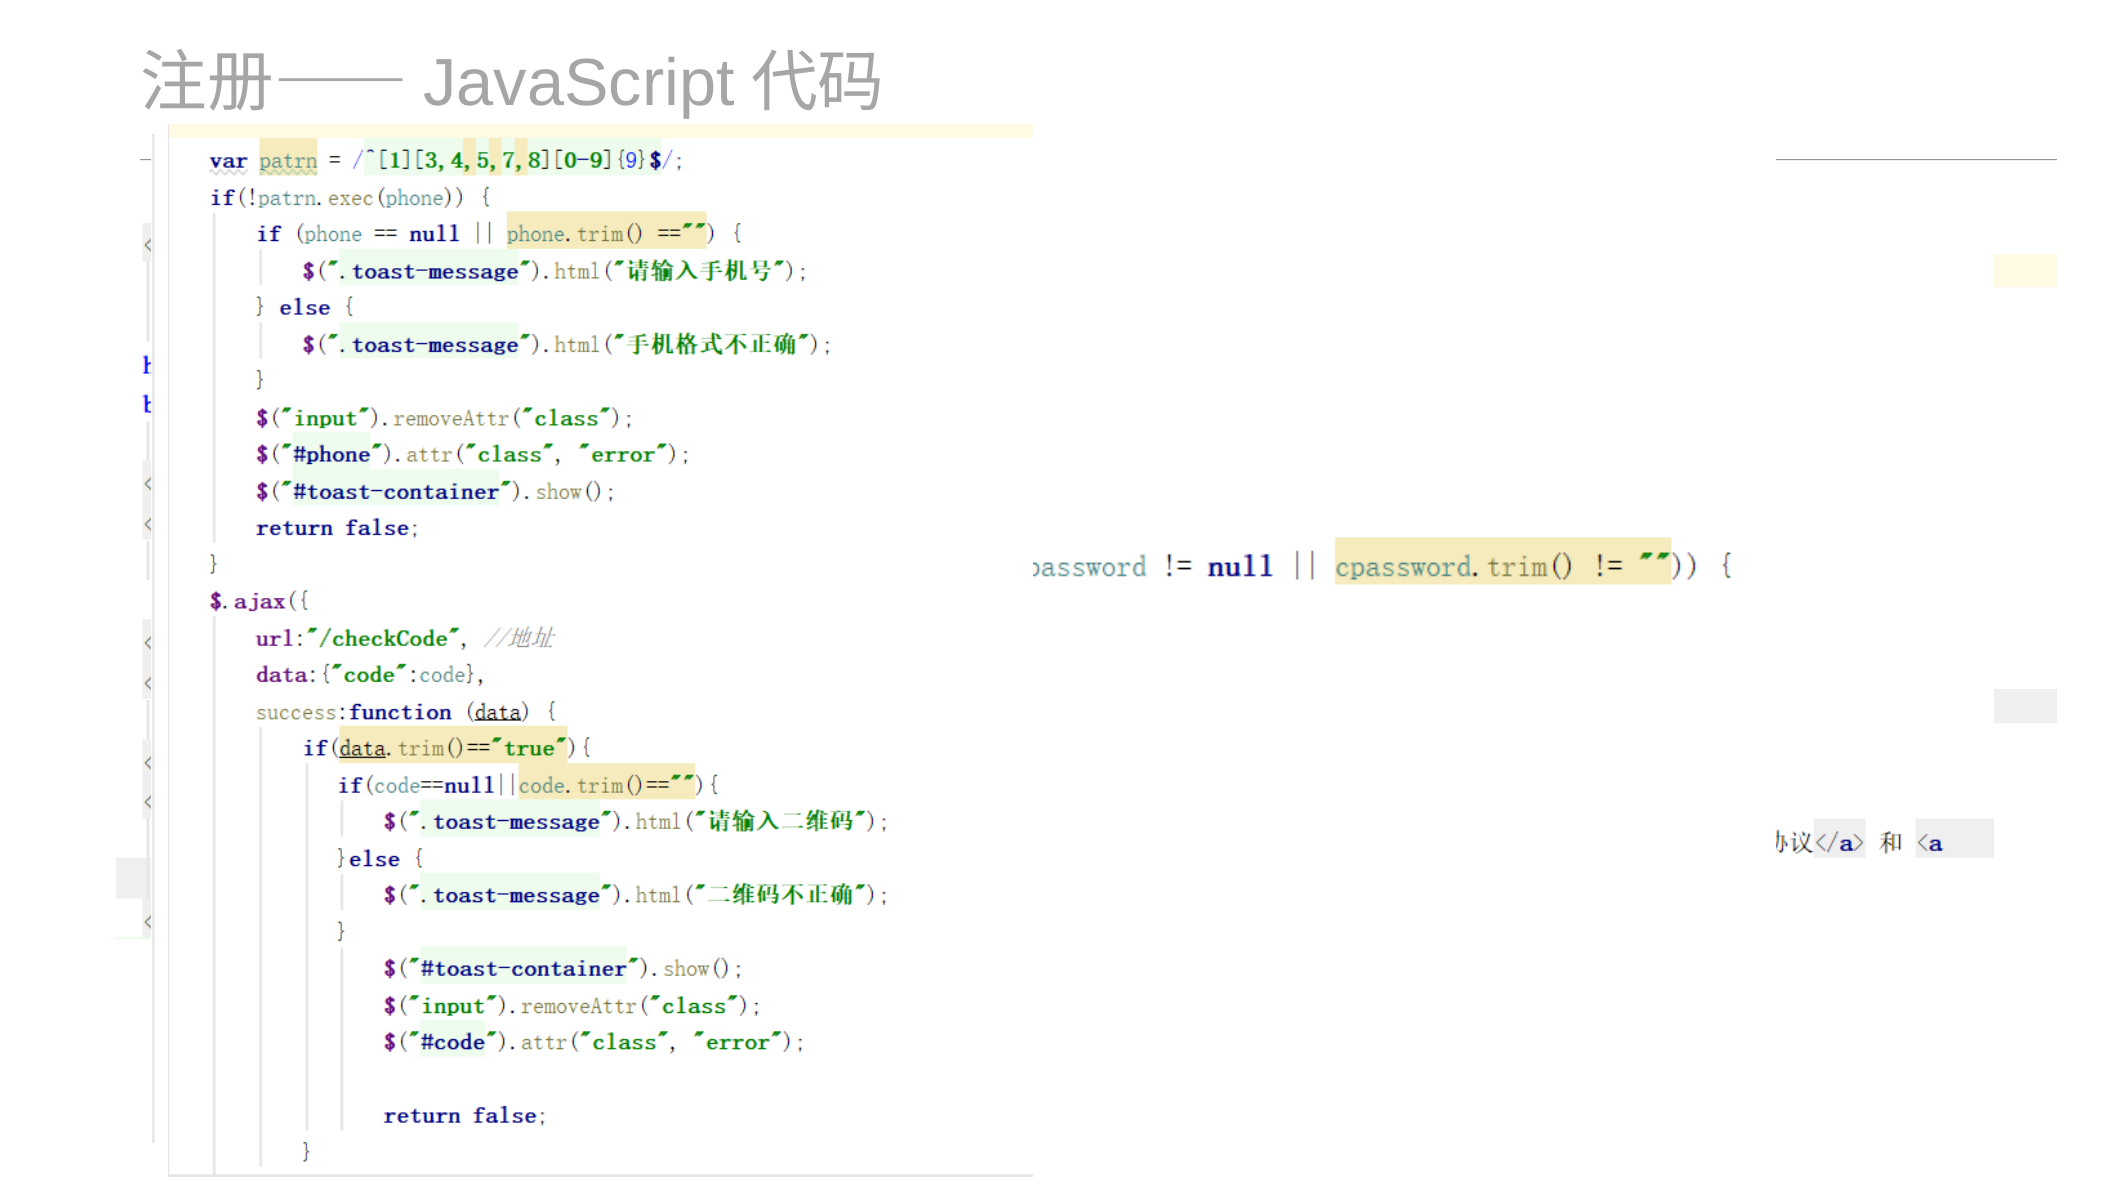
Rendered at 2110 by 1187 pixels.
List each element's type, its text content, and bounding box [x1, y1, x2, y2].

picture [116, 124, 2057, 1177]
text_box 注册——JavaScript代码 [140, 38, 1142, 119]
